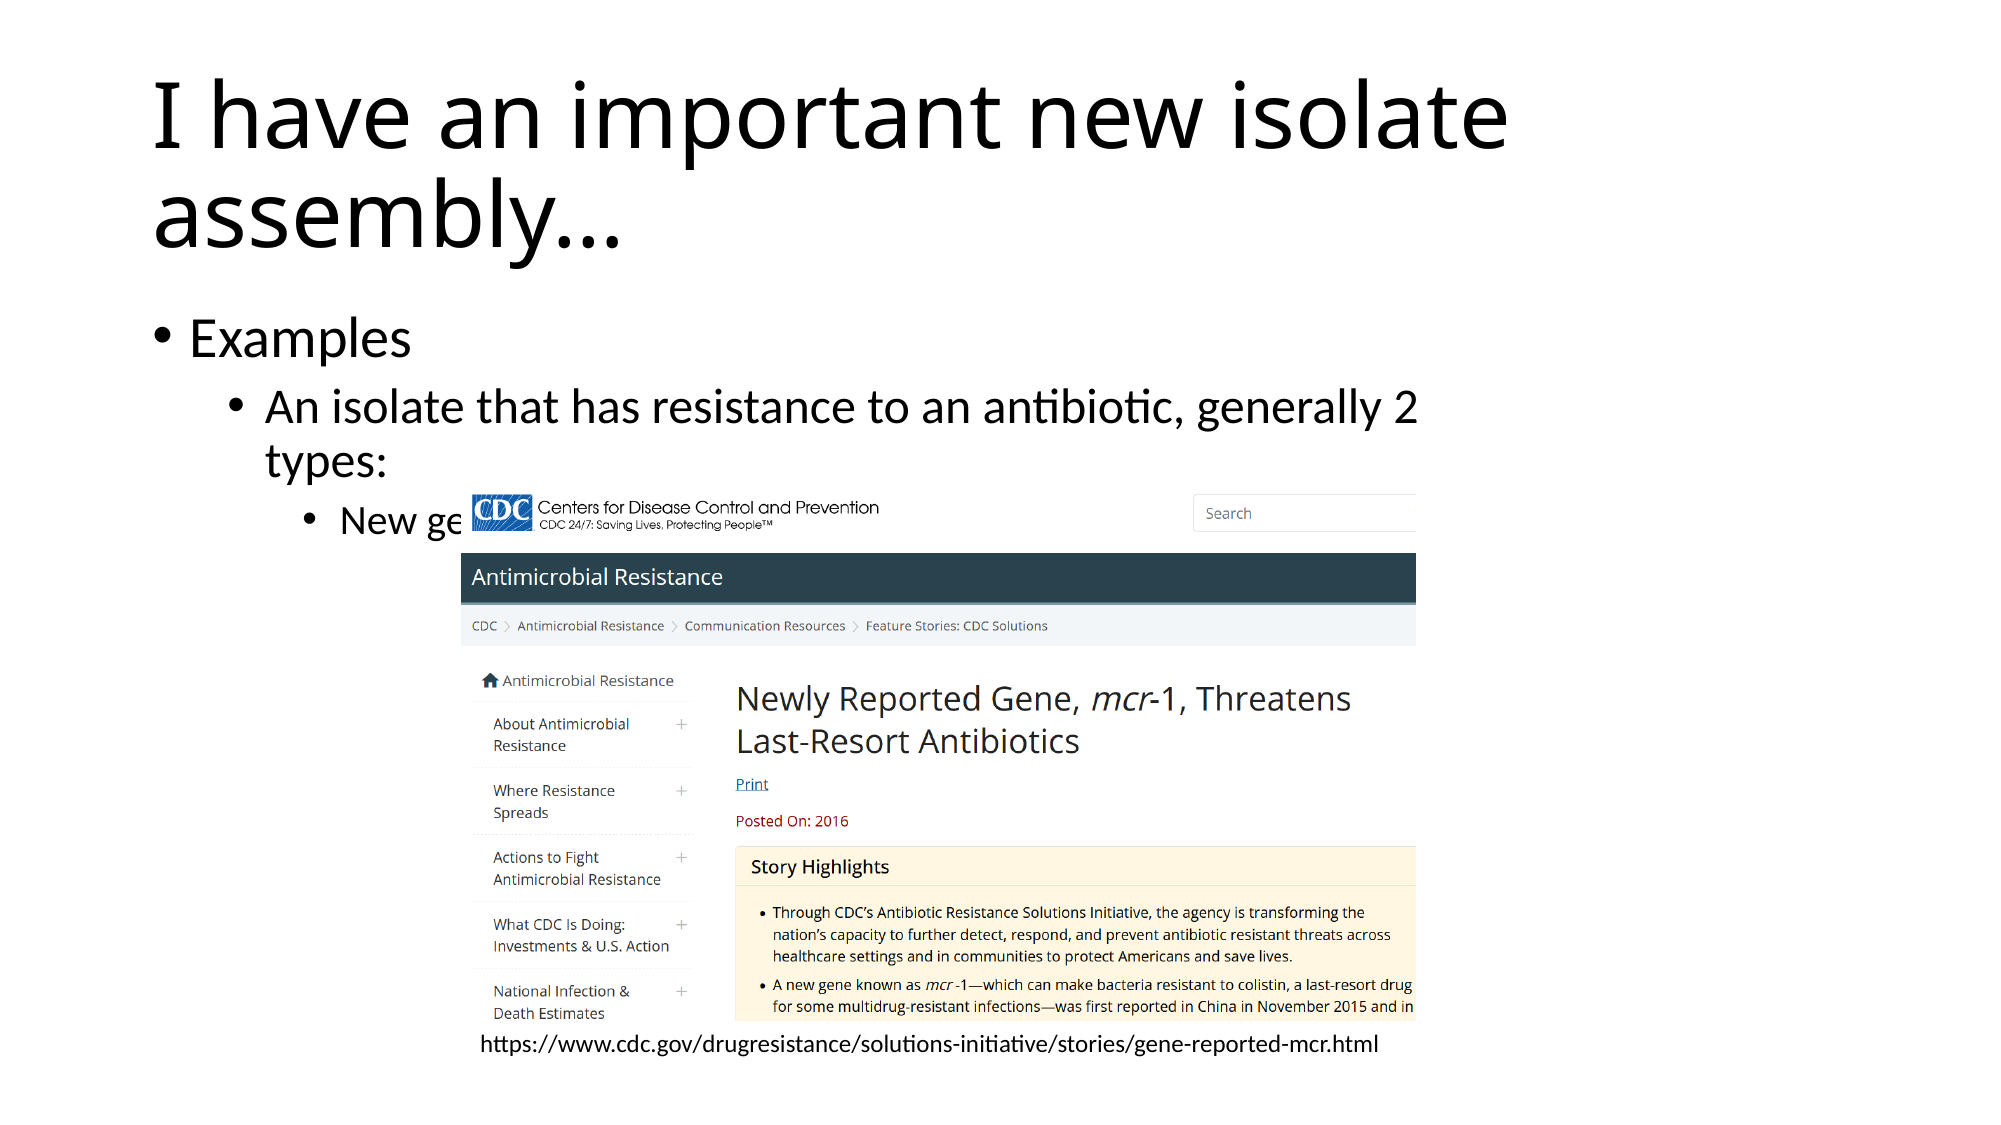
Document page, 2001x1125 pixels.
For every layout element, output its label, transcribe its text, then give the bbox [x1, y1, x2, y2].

text_box https://www.cdc.gov/drugresistance/solutions-initiative/stories/gene-reported-mcr.html [465, 1020, 1465, 1065]
title I have an important new isolate assembly… [137, 59, 1863, 278]
list Examples An isolate that has resistance to an antibiotic, generally 2 types: New gene confers resistance Single base pair (“point”) mutation confers resistance [137, 299, 1569, 1125]
picture [461, 488, 1416, 1021]
